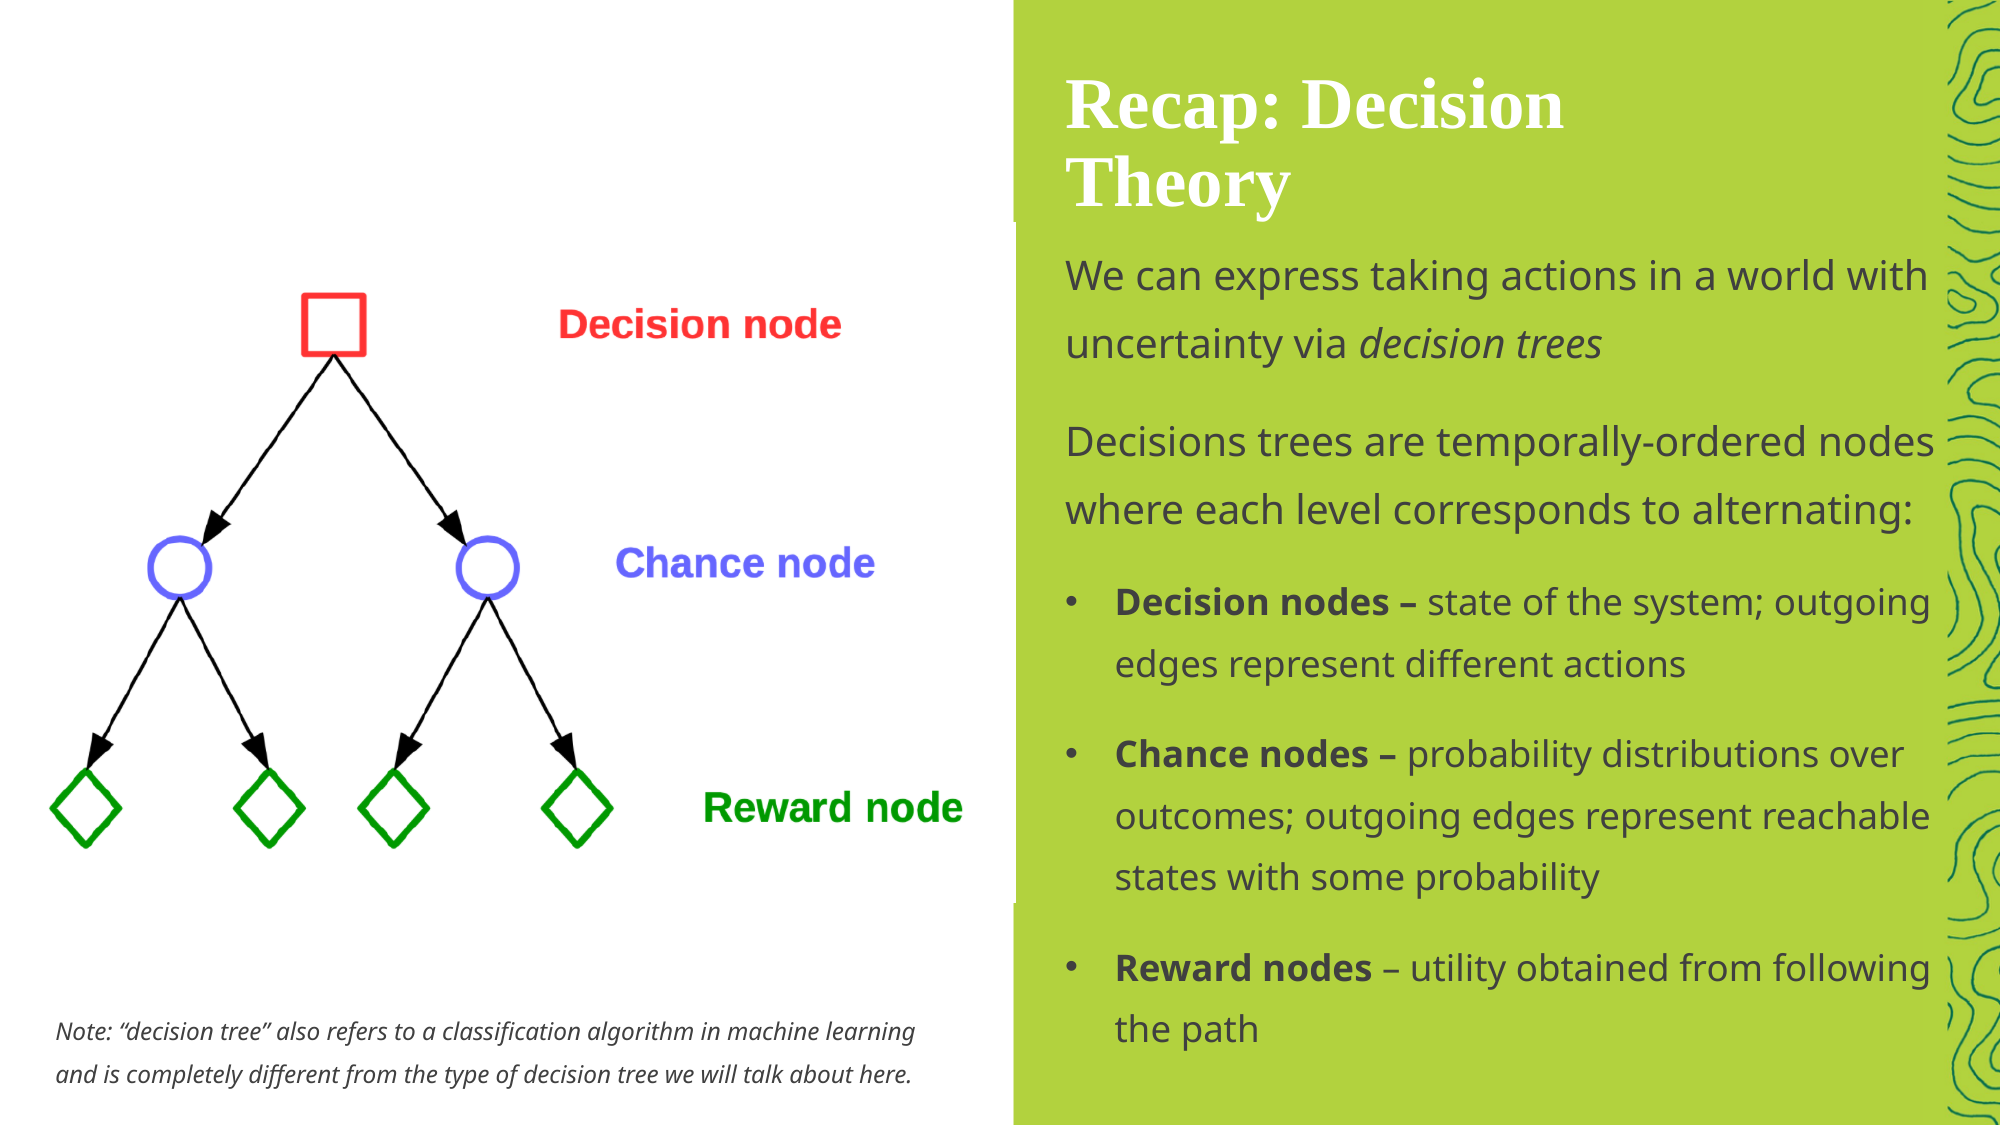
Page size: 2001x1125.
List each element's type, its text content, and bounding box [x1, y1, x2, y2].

title Recap: Decision Theory [1050, 35, 1819, 222]
list We can express taking actions in a world with uncertainty via decision trees Decisions trees are temporally-ordered nodes where each level corresponds to alternating: Decision nodes – state of the system; outgoing edges represent different actions Chance nodes – probability distributions over outcomes; outgoing edges represent reachable states with some probability Reward nodes – utility obtained from following the path [1050, 222, 1960, 1090]
picture [0, 0, 2000, 1125]
list Note: “decision tree” also refers to a classification algorithm in machine learning and is completely different from the type of decision tree we will talk about here. [40, 994, 975, 1125]
